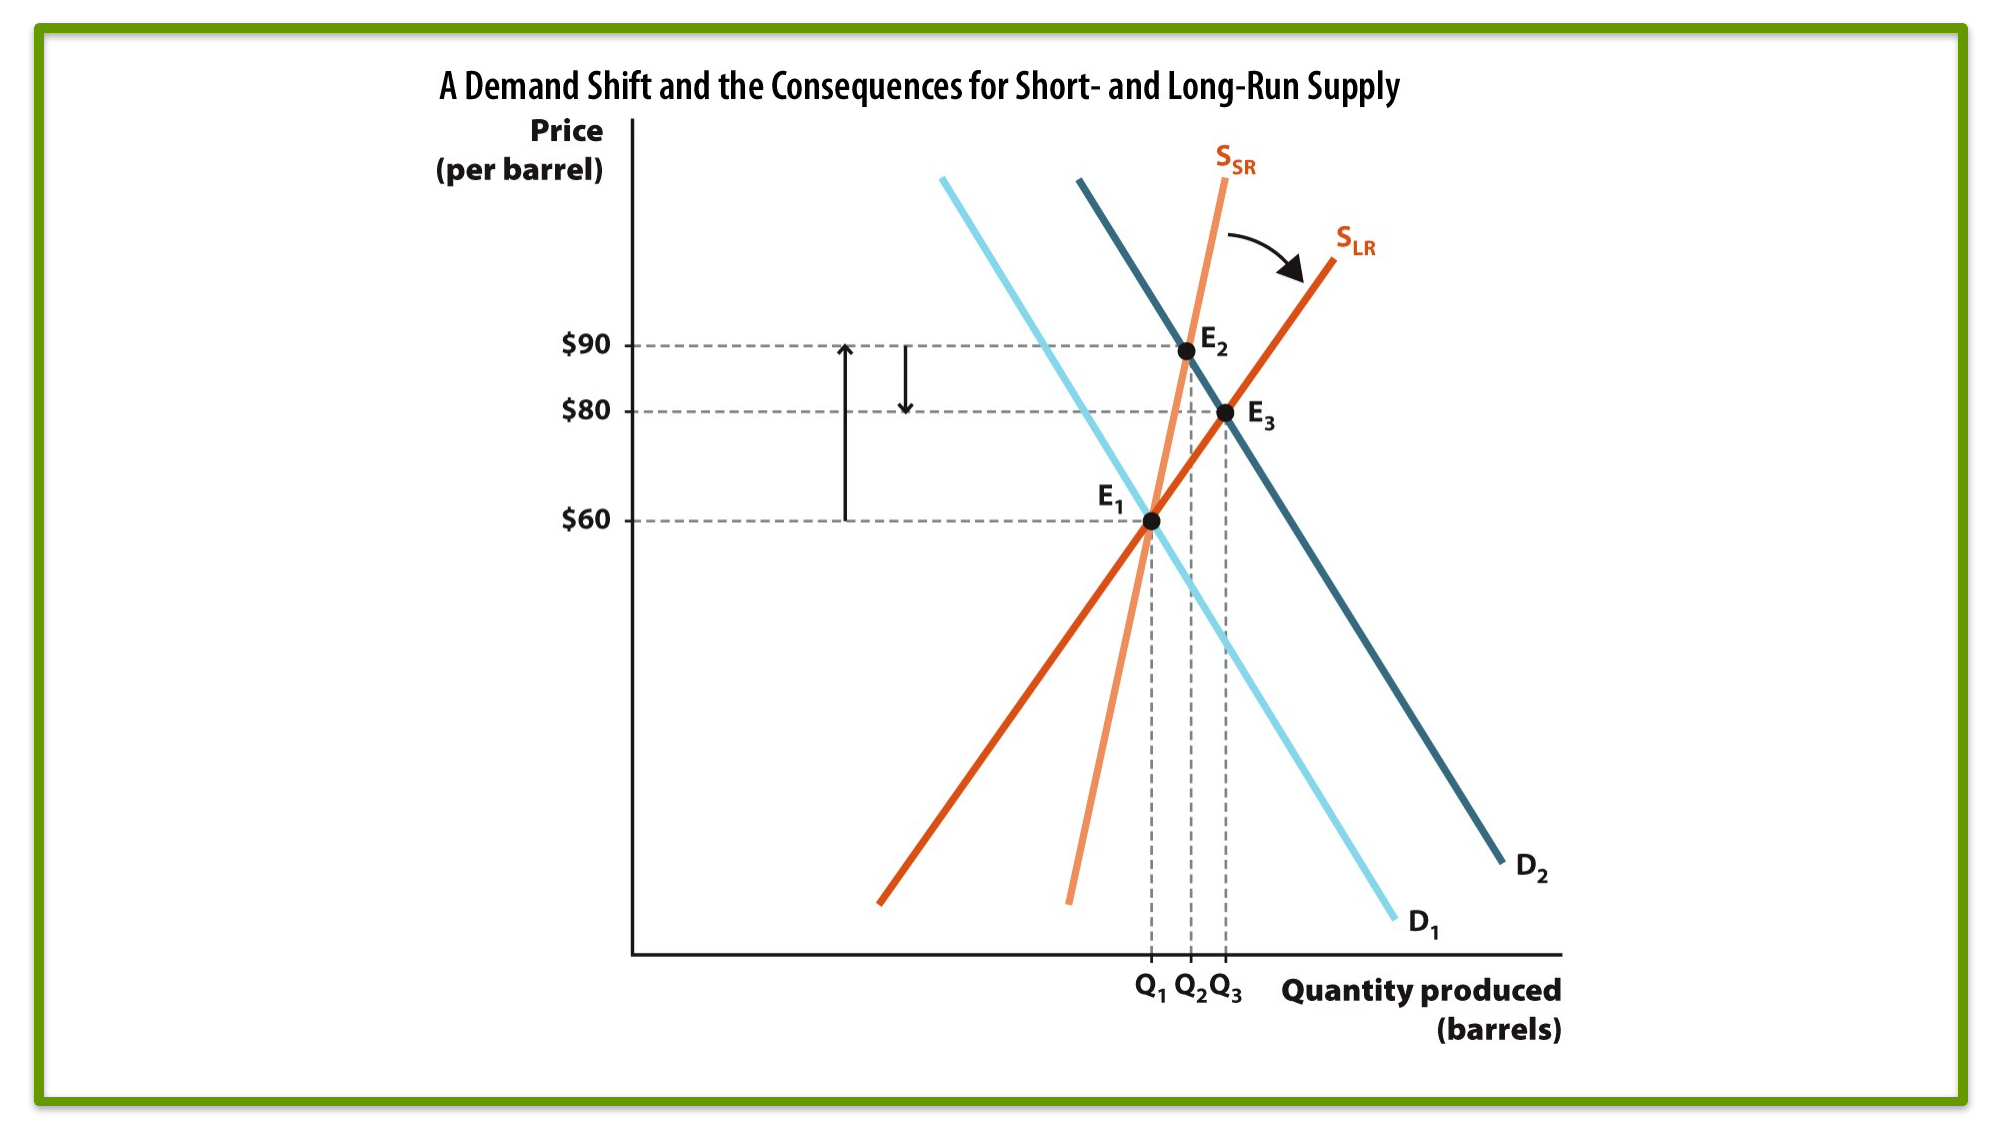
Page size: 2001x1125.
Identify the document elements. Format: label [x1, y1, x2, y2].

picture [428, 68, 1574, 1057]
